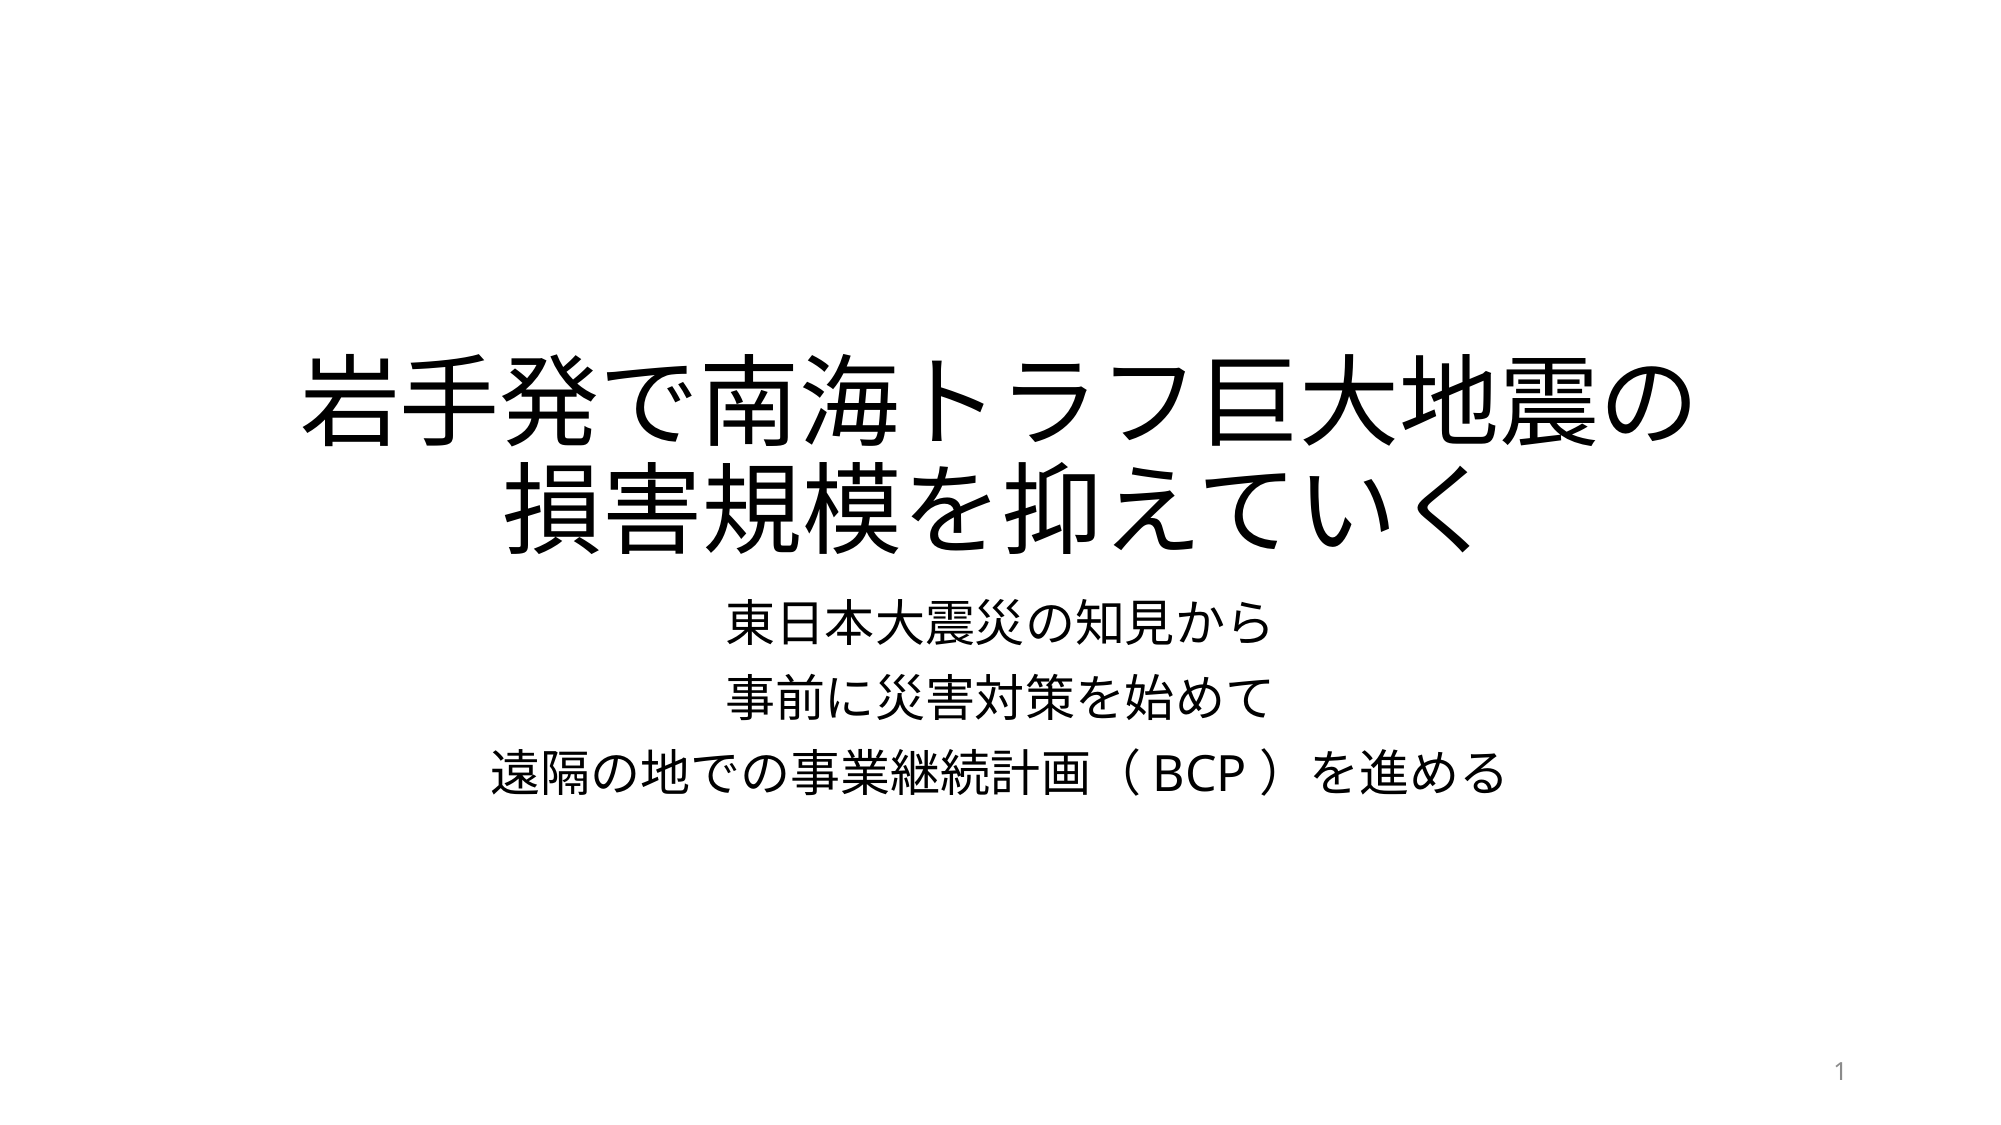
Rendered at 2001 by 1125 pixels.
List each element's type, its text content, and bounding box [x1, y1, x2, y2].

title 岩手発で南海トラフ巨大地震の損害規模を抑えていく [249, 184, 1750, 576]
slide_number 1 [1412, 1042, 1863, 1103]
subtitle 東日本大震災の知見から 事前に災害対策を始めて 遠隔の地での事業継続計画（BCP）を進める [249, 590, 1750, 863]
